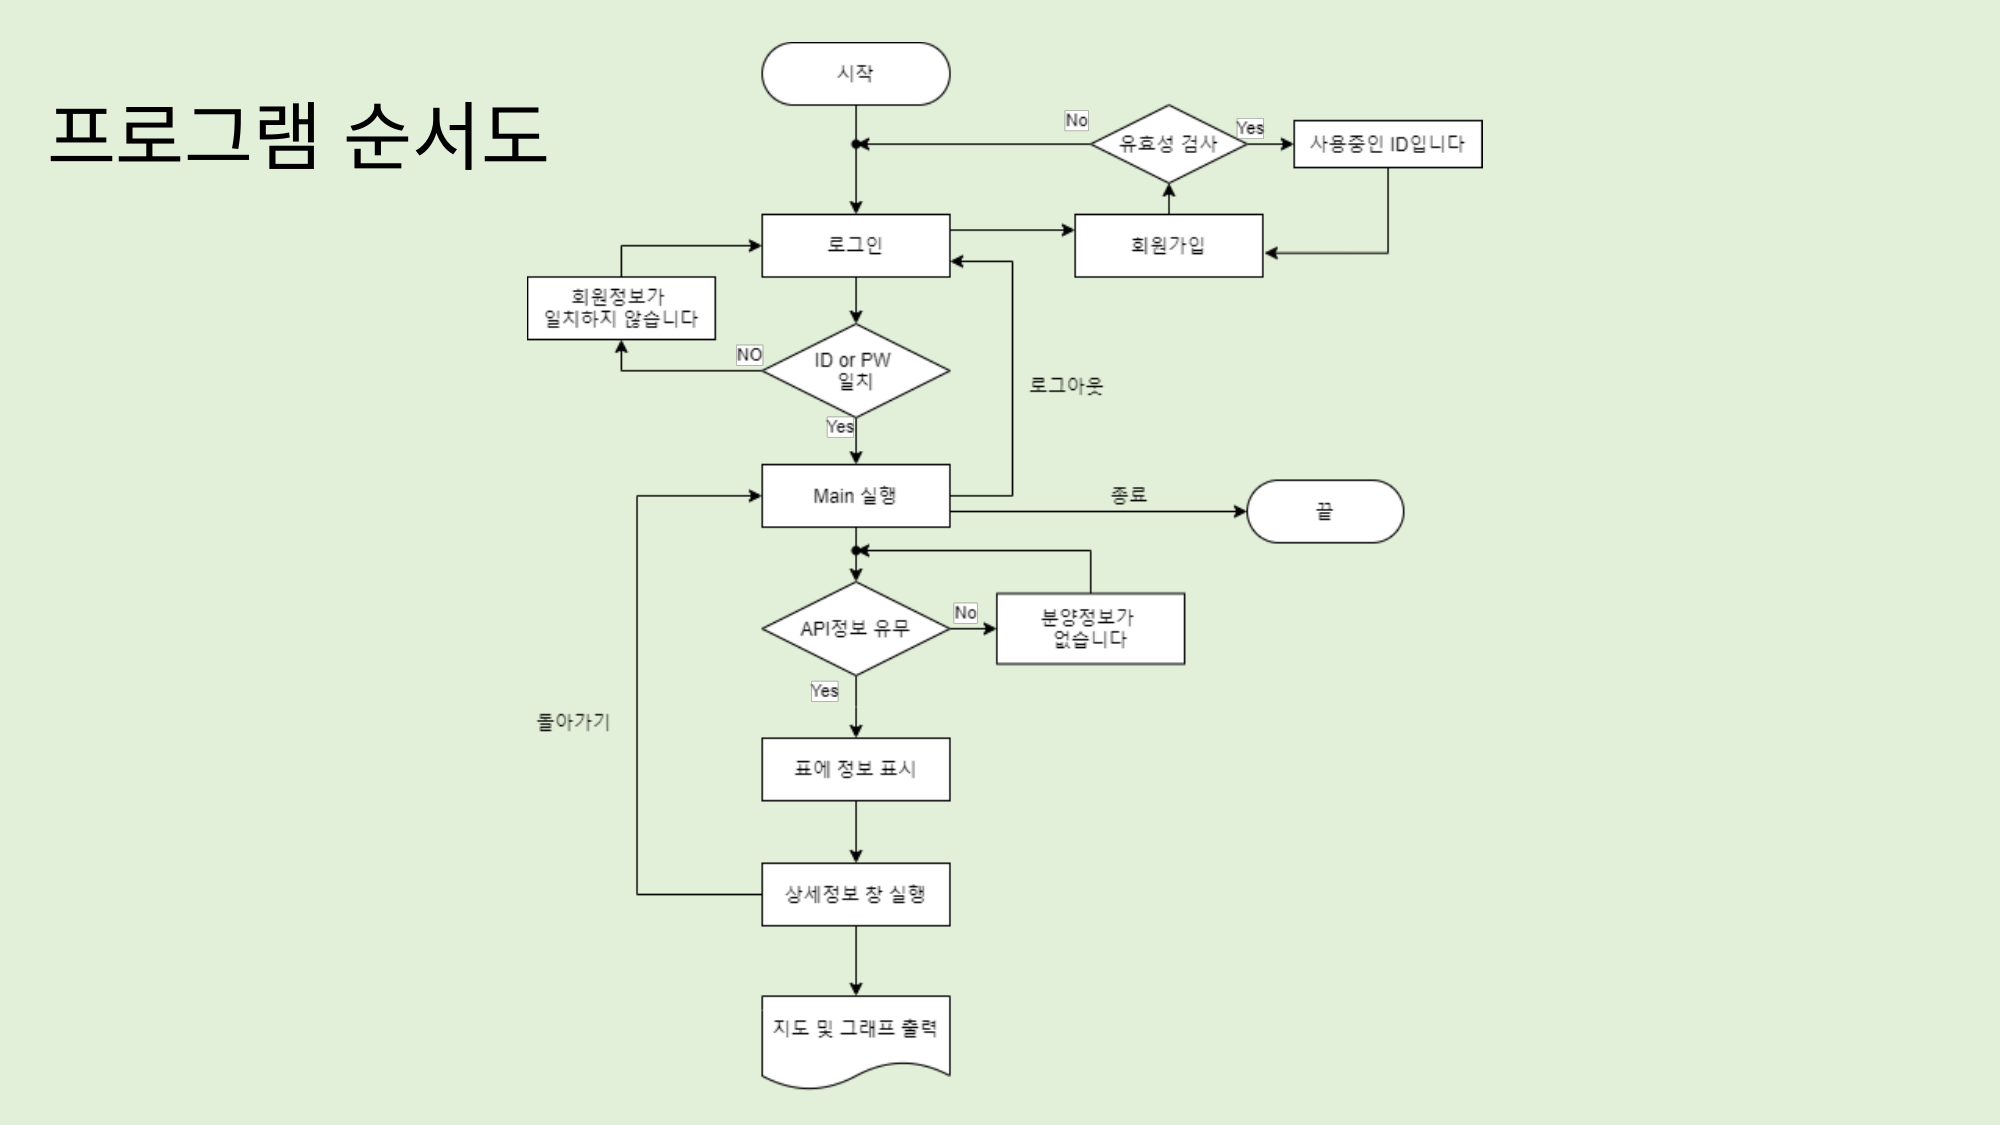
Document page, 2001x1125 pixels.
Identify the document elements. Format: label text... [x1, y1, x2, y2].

text_box 프로그램 순서도 [0, 82, 527, 187]
picture [527, 42, 1483, 1092]
